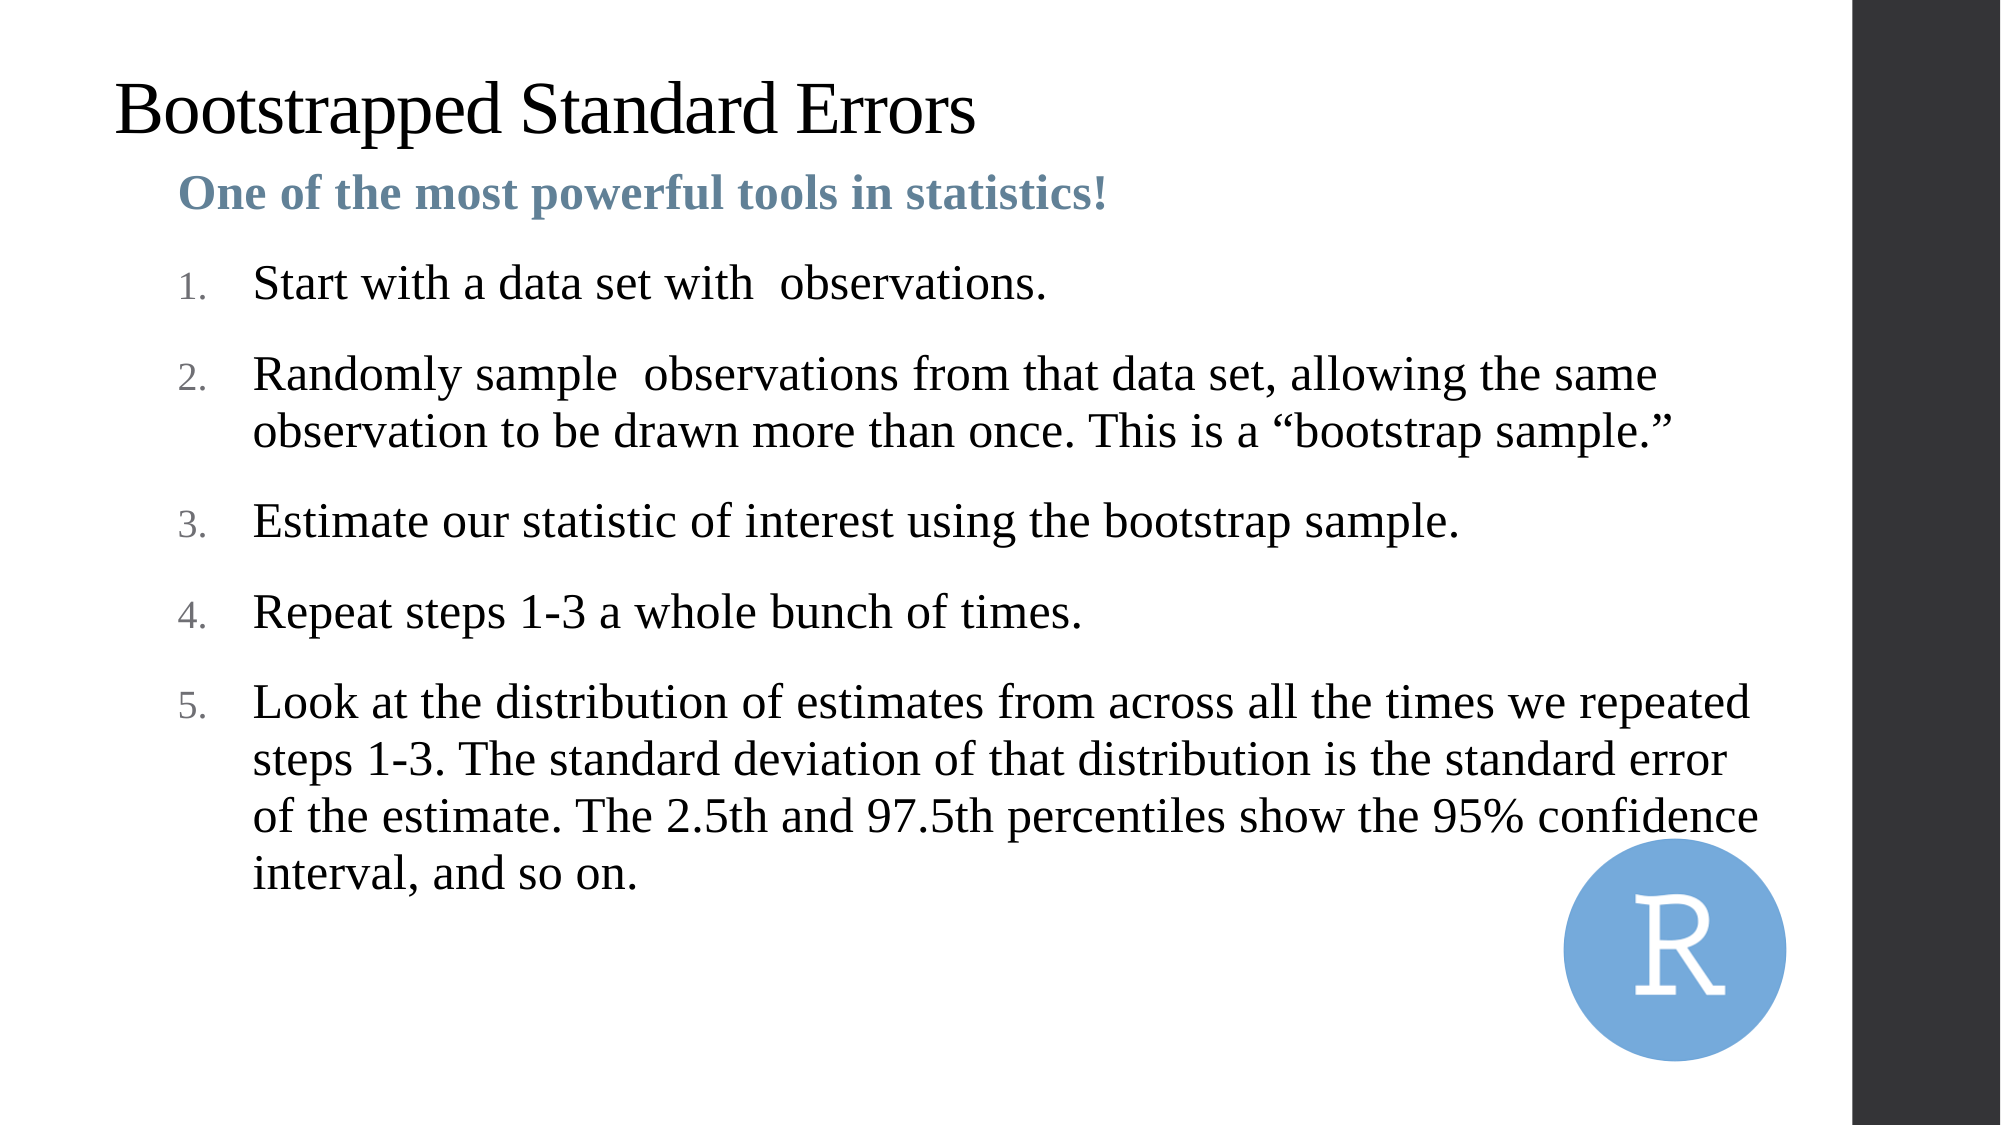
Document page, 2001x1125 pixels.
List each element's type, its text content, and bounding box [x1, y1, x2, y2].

picture [1562, 837, 1789, 1063]
title Bootstrapped Standard Errors [99, 55, 1813, 158]
list One of the most powerful tools in statistics! Start with a data set with observations. Randomly sample observations from that data set, allowing the same observation to be drawn more than once. This is a “bootstrap sample.” Estimate our statistic of interest using the bootstrap sample. Repeat steps 1-3 a whole bunch of times. Look at the distribution of estimates from across all the times we repeated steps 1-3. The standard deviation of that distribution is the standard error of the estimate. The 2.5th and 97.5th percentiles show the 95% confidence interval, and so on. [162, 156, 1800, 1000]
